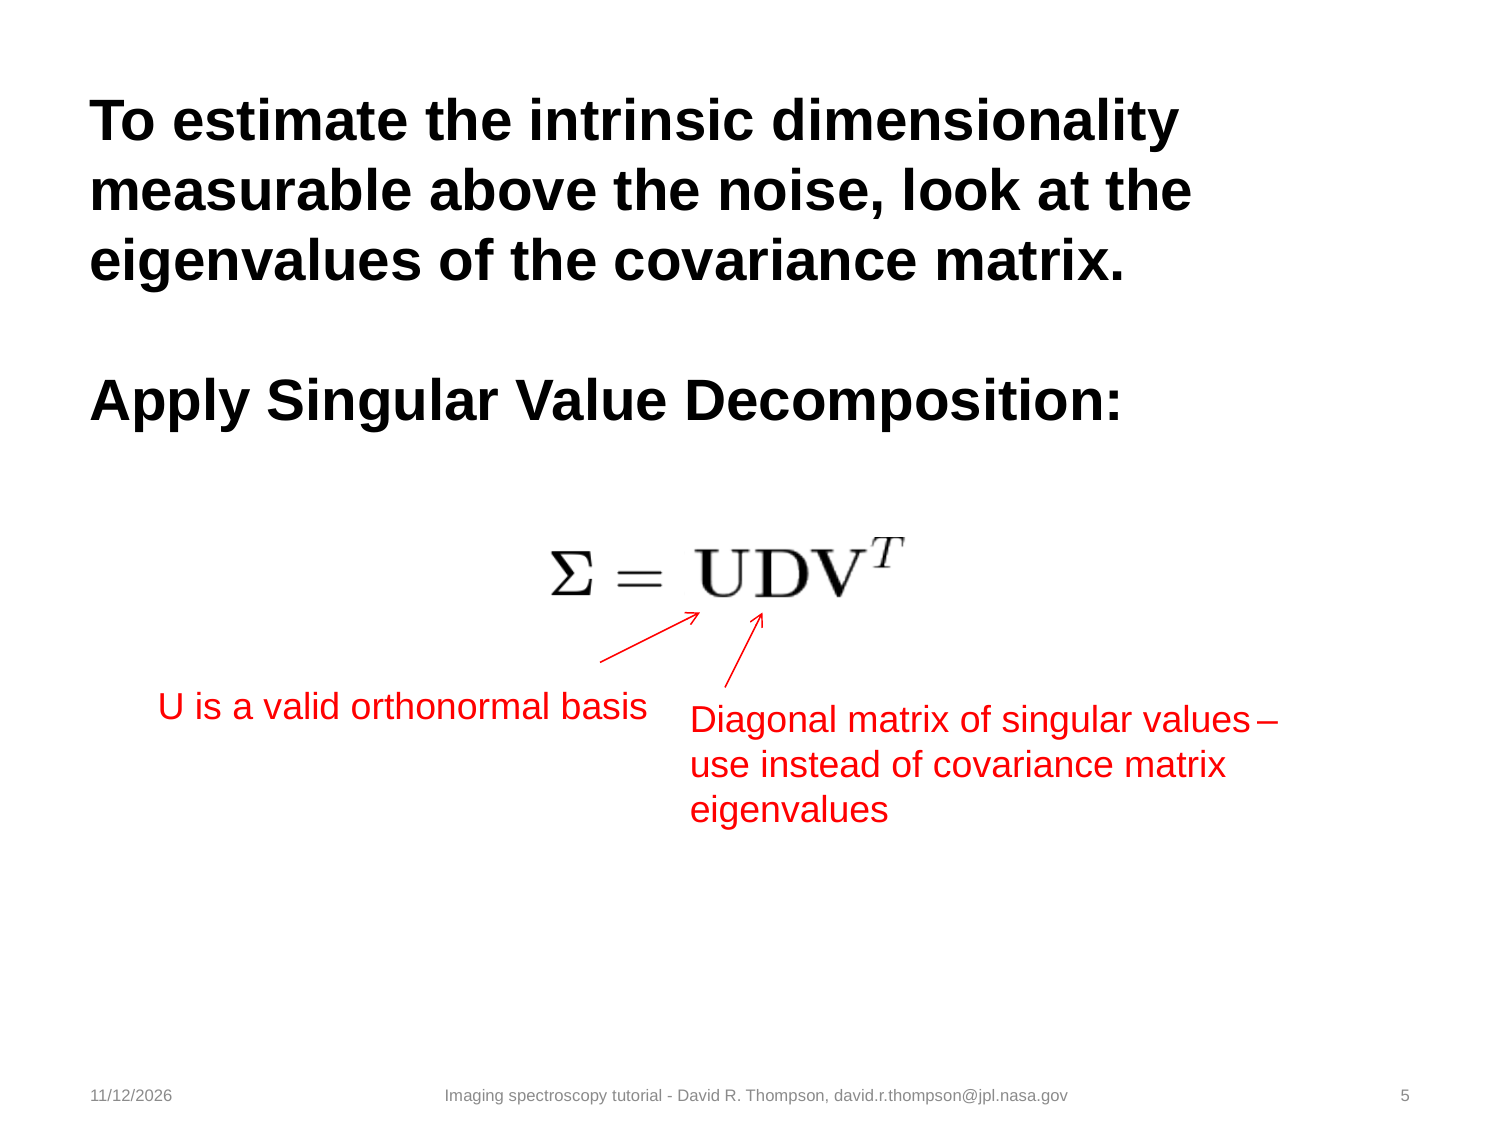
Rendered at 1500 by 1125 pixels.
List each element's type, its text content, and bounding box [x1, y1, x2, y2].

text_box U is a valid orthonormal basis [142, 674, 664, 735]
title To estimate the intrinsic dimensionality measurable above the noise, look at the eigenvalues of the covariance matrix. Apply Singular Value Decomposition: [74, 74, 1425, 146]
slide_number 5 [1217, 1065, 1425, 1125]
text_box Diagonal matrix of singular values – use instead of covariance matrix eigenvalues [675, 687, 1325, 838]
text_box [724, 612, 763, 688]
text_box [599, 612, 701, 663]
picture [547, 512, 906, 646]
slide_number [75, 1065, 297, 1125]
footer Imaging spectroscopy tutorial - David R. Thompson, david.r.thompson@jpl.nasa.gov [309, 1065, 1205, 1125]
